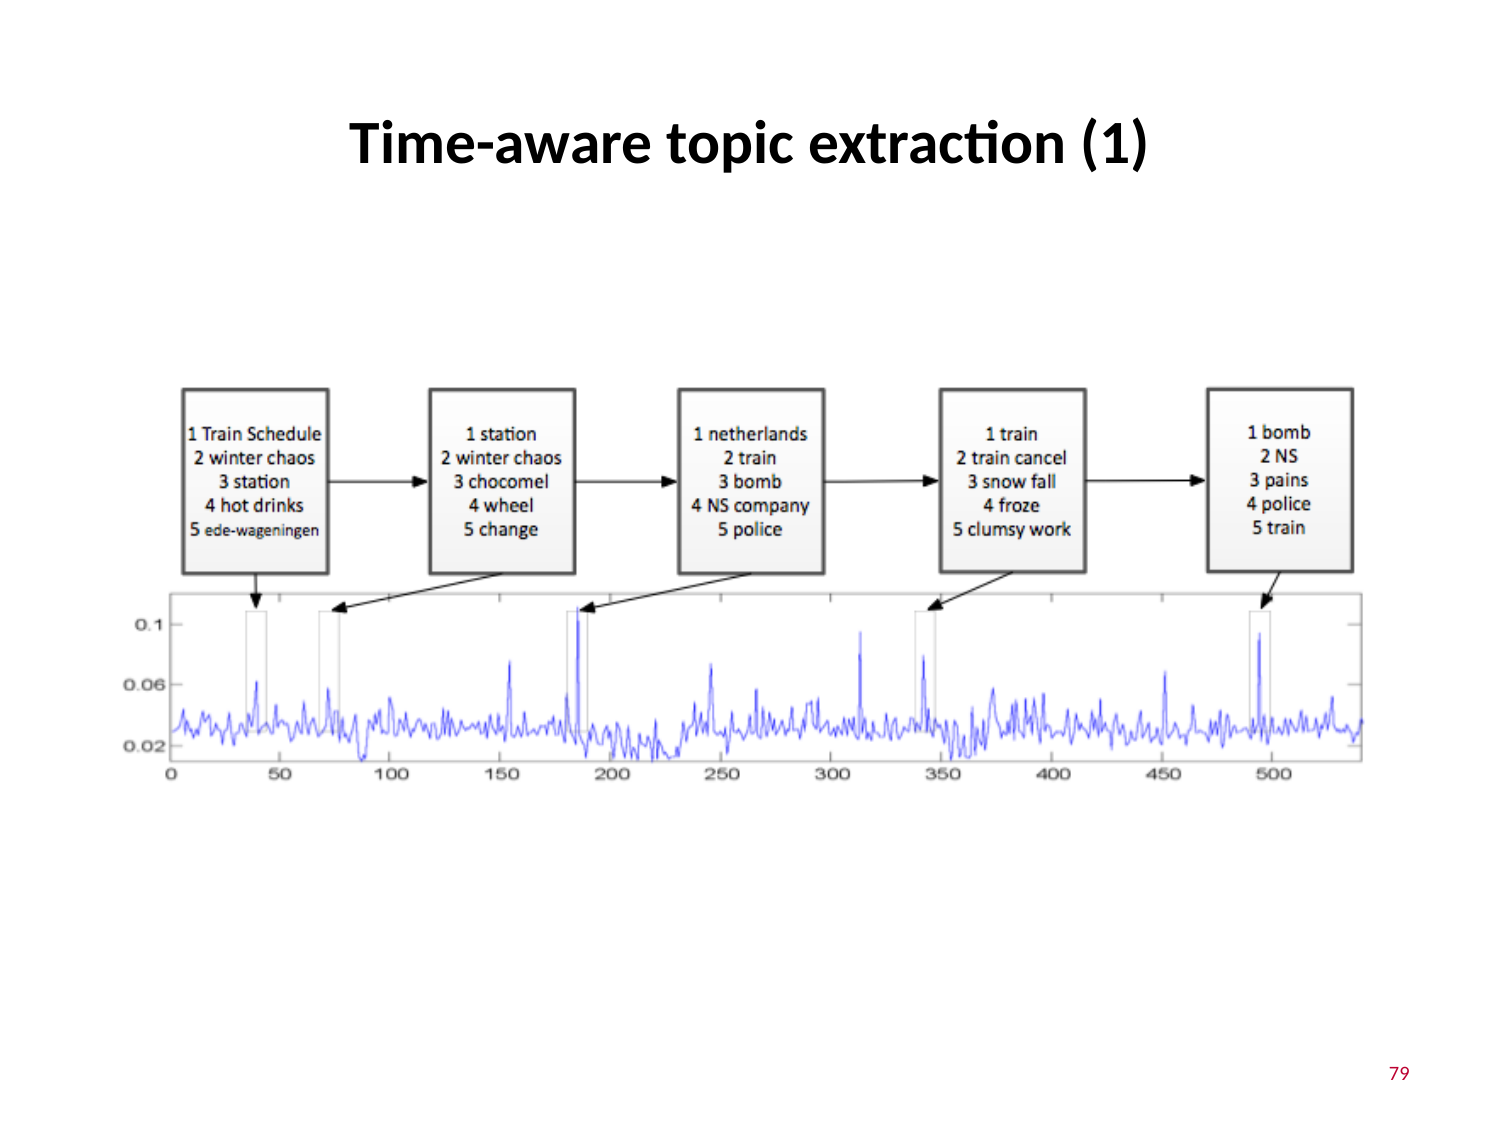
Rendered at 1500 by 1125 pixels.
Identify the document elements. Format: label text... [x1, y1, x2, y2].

slide_number 79 [1074, 1042, 1425, 1103]
picture [119, 383, 1381, 794]
title Time-aware topic extraction (1) [75, 45, 1425, 233]
